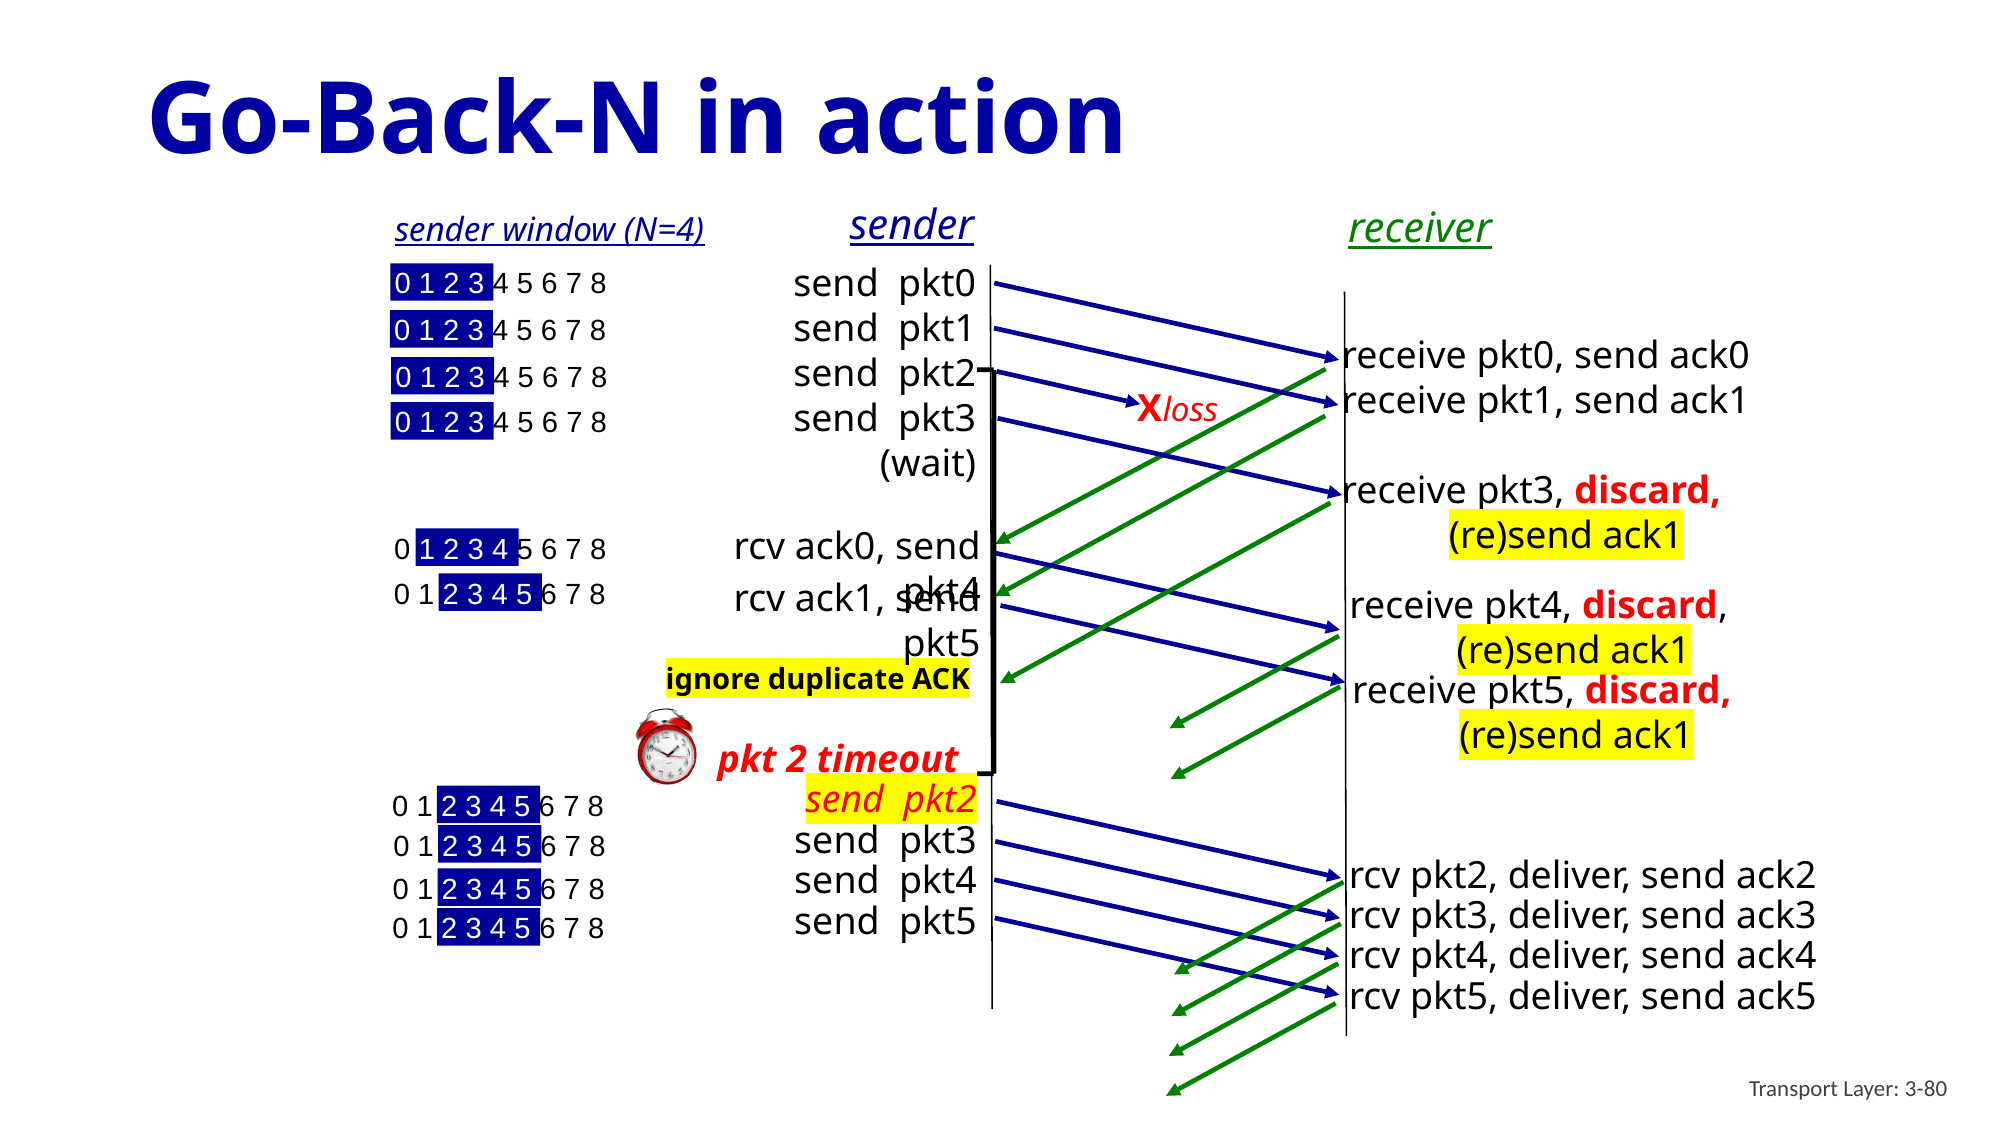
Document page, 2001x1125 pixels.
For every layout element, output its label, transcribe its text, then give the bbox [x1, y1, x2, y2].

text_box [994, 801, 1342, 995]
text_box send pkt0 send pkt1 send pkt2 send pkt3 (wait) [778, 251, 992, 369]
text_box sender [834, 190, 989, 256]
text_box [380, 257, 630, 447]
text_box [379, 566, 996, 627]
text_box [997, 566, 1051, 597]
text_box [628, 627, 994, 788]
text_box receive pkt0, send ack0 receive pkt1, send ack1 receive pkt3, discard, (re)send ack1 [1326, 323, 1765, 564]
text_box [1166, 881, 1344, 1096]
text_box receiver [1333, 193, 1507, 259]
text_box receive pkt4, discard, (re)send ack1 [1334, 573, 1753, 659]
text_box sender window (N=4) [379, 200, 720, 256]
text_box send pkt2 send pkt3 send pkt4 send pkt5 [779, 788, 992, 950]
text_box [1169, 591, 1334, 634]
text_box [380, 514, 996, 566]
text_box rcv pkt2, deliver, send ack2 rcv pkt3, deliver, send ack3 rcv pkt4, deliver, send ack4 rcv pkt5, deliver, send ack5 [1342, 848, 1832, 1025]
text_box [378, 779, 628, 953]
text_box [999, 502, 1331, 684]
title Go-Back-N in action [131, 47, 1952, 195]
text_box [628, 369, 994, 514]
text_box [1169, 635, 1340, 780]
text_box [997, 495, 1088, 544]
text_box receive pkt5, discard, (re)send ack1 [1340, 659, 1757, 764]
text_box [993, 282, 1343, 495]
slide_number Transport Layer: 3-80 [1512, 1056, 1963, 1117]
